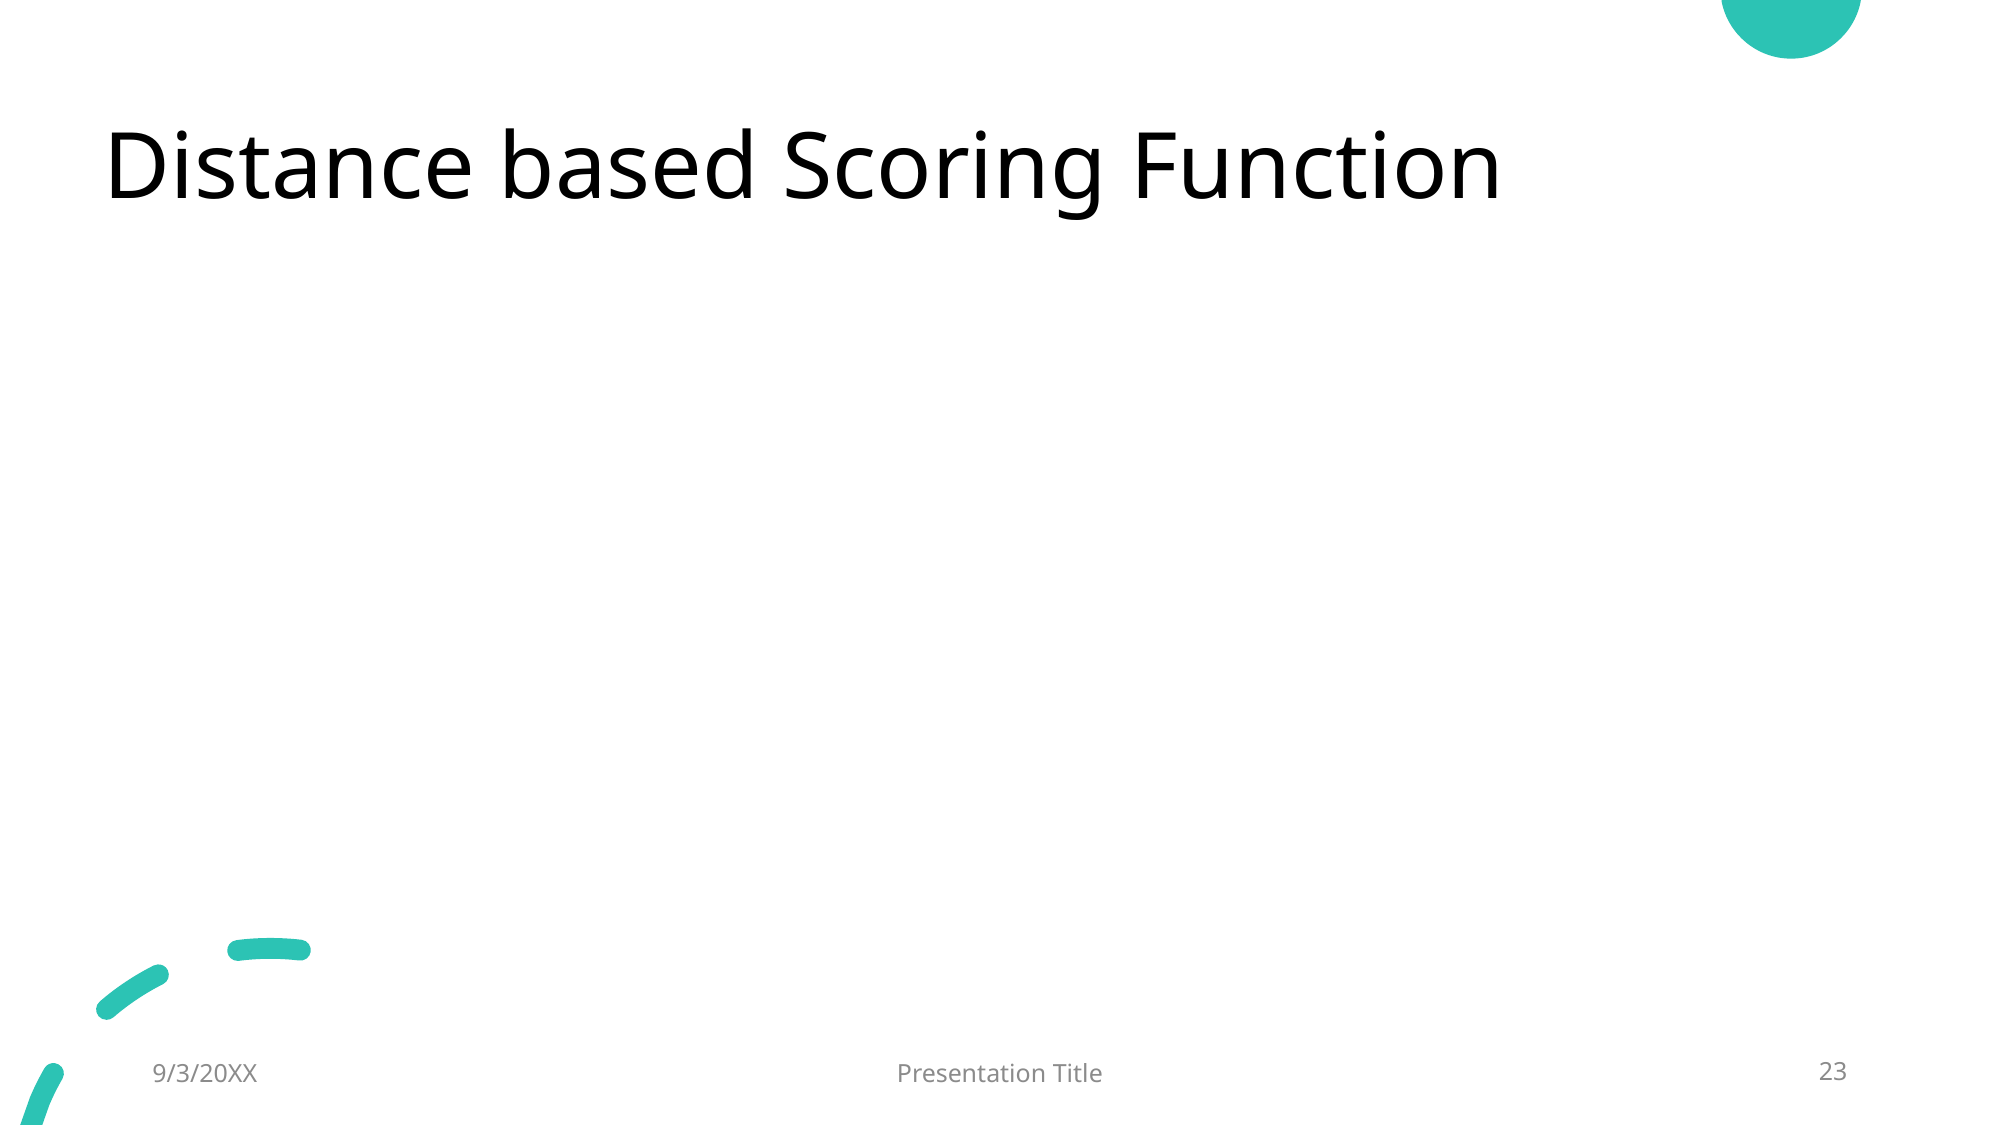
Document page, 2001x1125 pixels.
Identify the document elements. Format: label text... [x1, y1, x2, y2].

slide_number 23 [1412, 1042, 1863, 1103]
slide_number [137, 1042, 588, 1103]
title Distance based Scoring Function [88, 59, 1814, 278]
footer Presentation Title [662, 1042, 1338, 1103]
